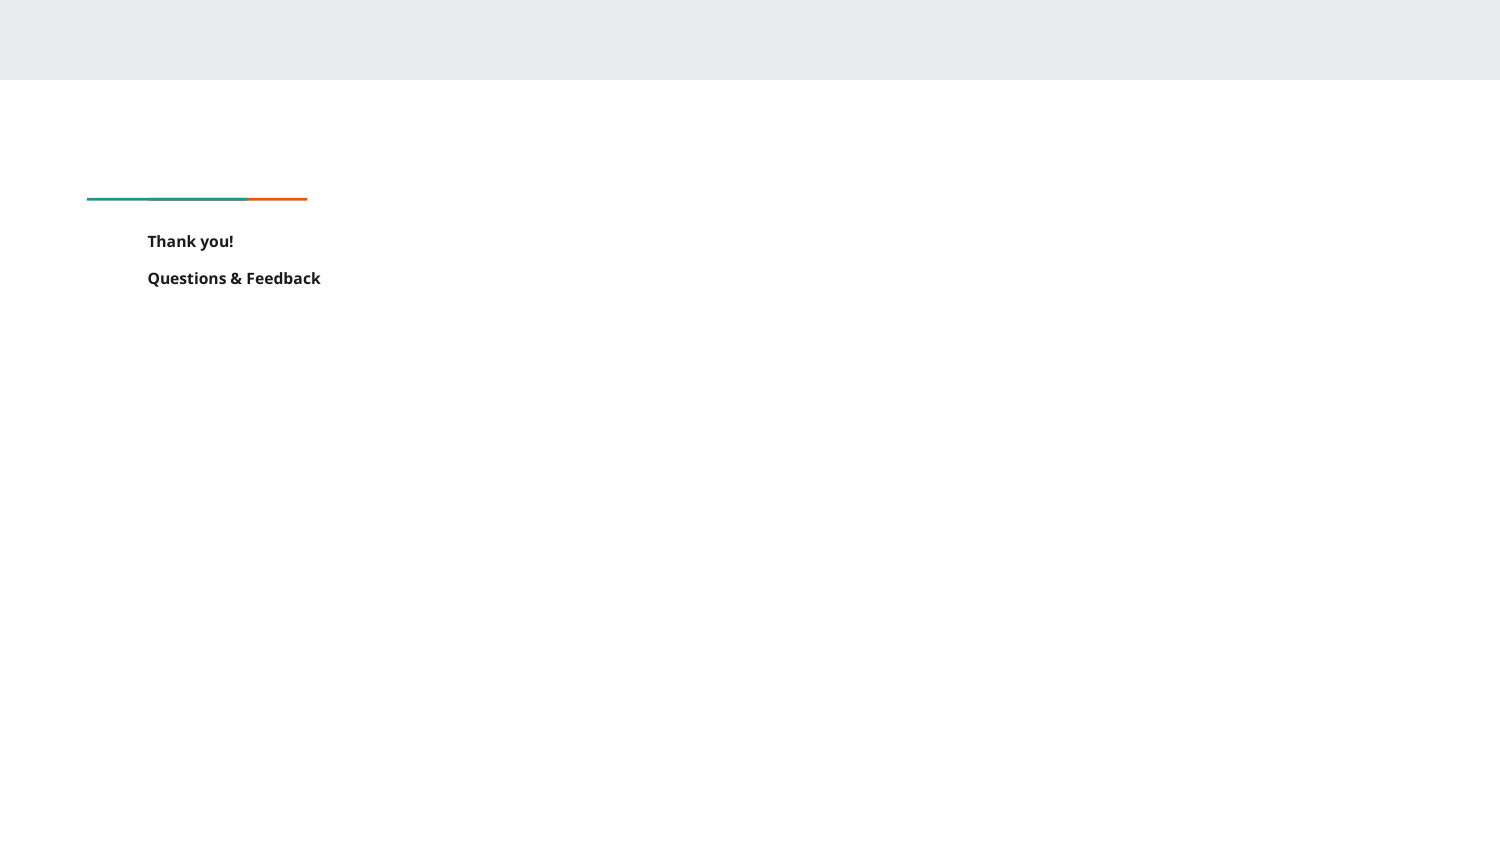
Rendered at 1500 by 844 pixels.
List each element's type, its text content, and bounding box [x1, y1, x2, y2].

title Thank you! Questions & Feedback [132, 216, 696, 305]
